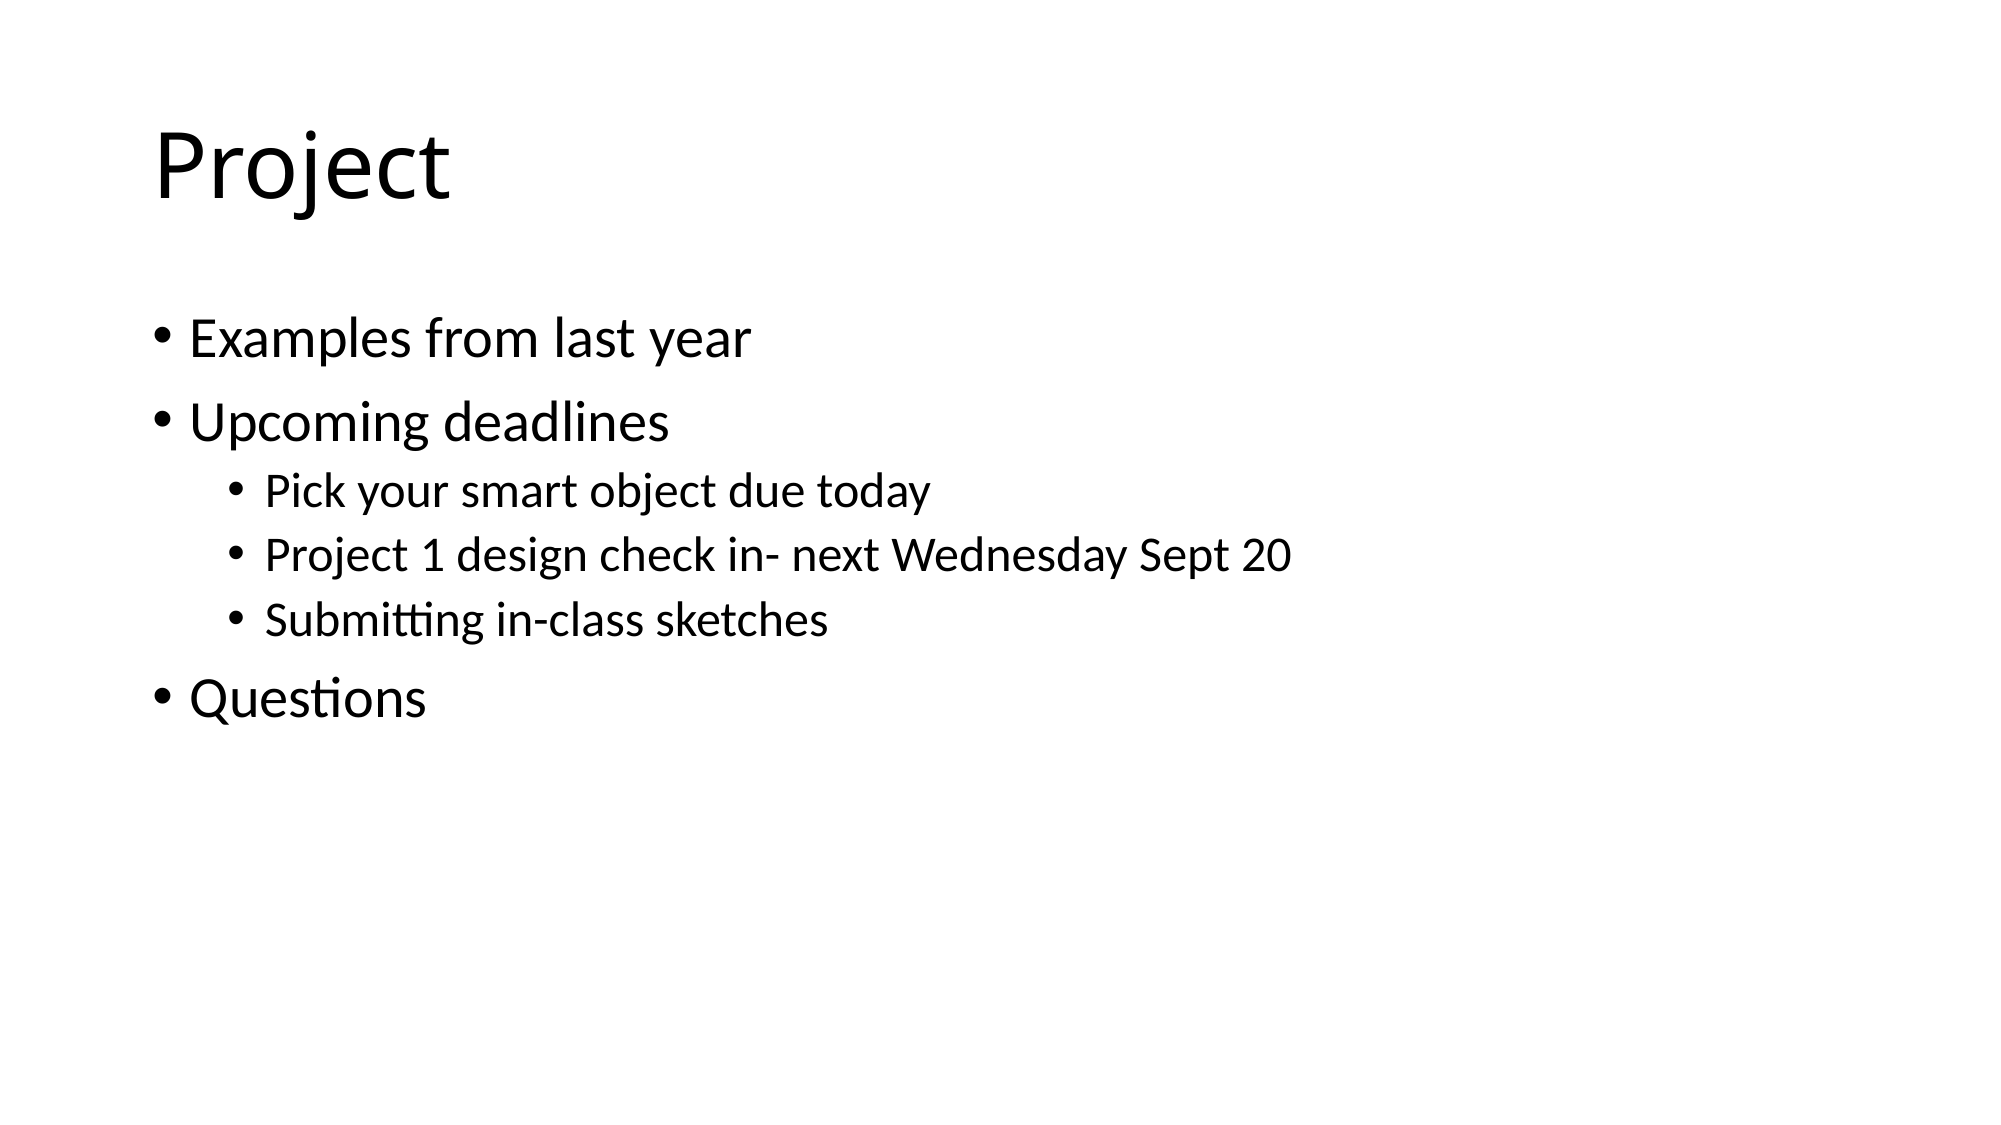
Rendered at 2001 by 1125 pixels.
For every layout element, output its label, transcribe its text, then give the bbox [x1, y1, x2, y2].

title Project [137, 59, 1863, 278]
list Examples from last year Upcoming deadlines Pick your smart object due today Project 1 design check in- next Wednesday Sept 20 Submitting in-class sketches Questions [137, 299, 1863, 1014]
